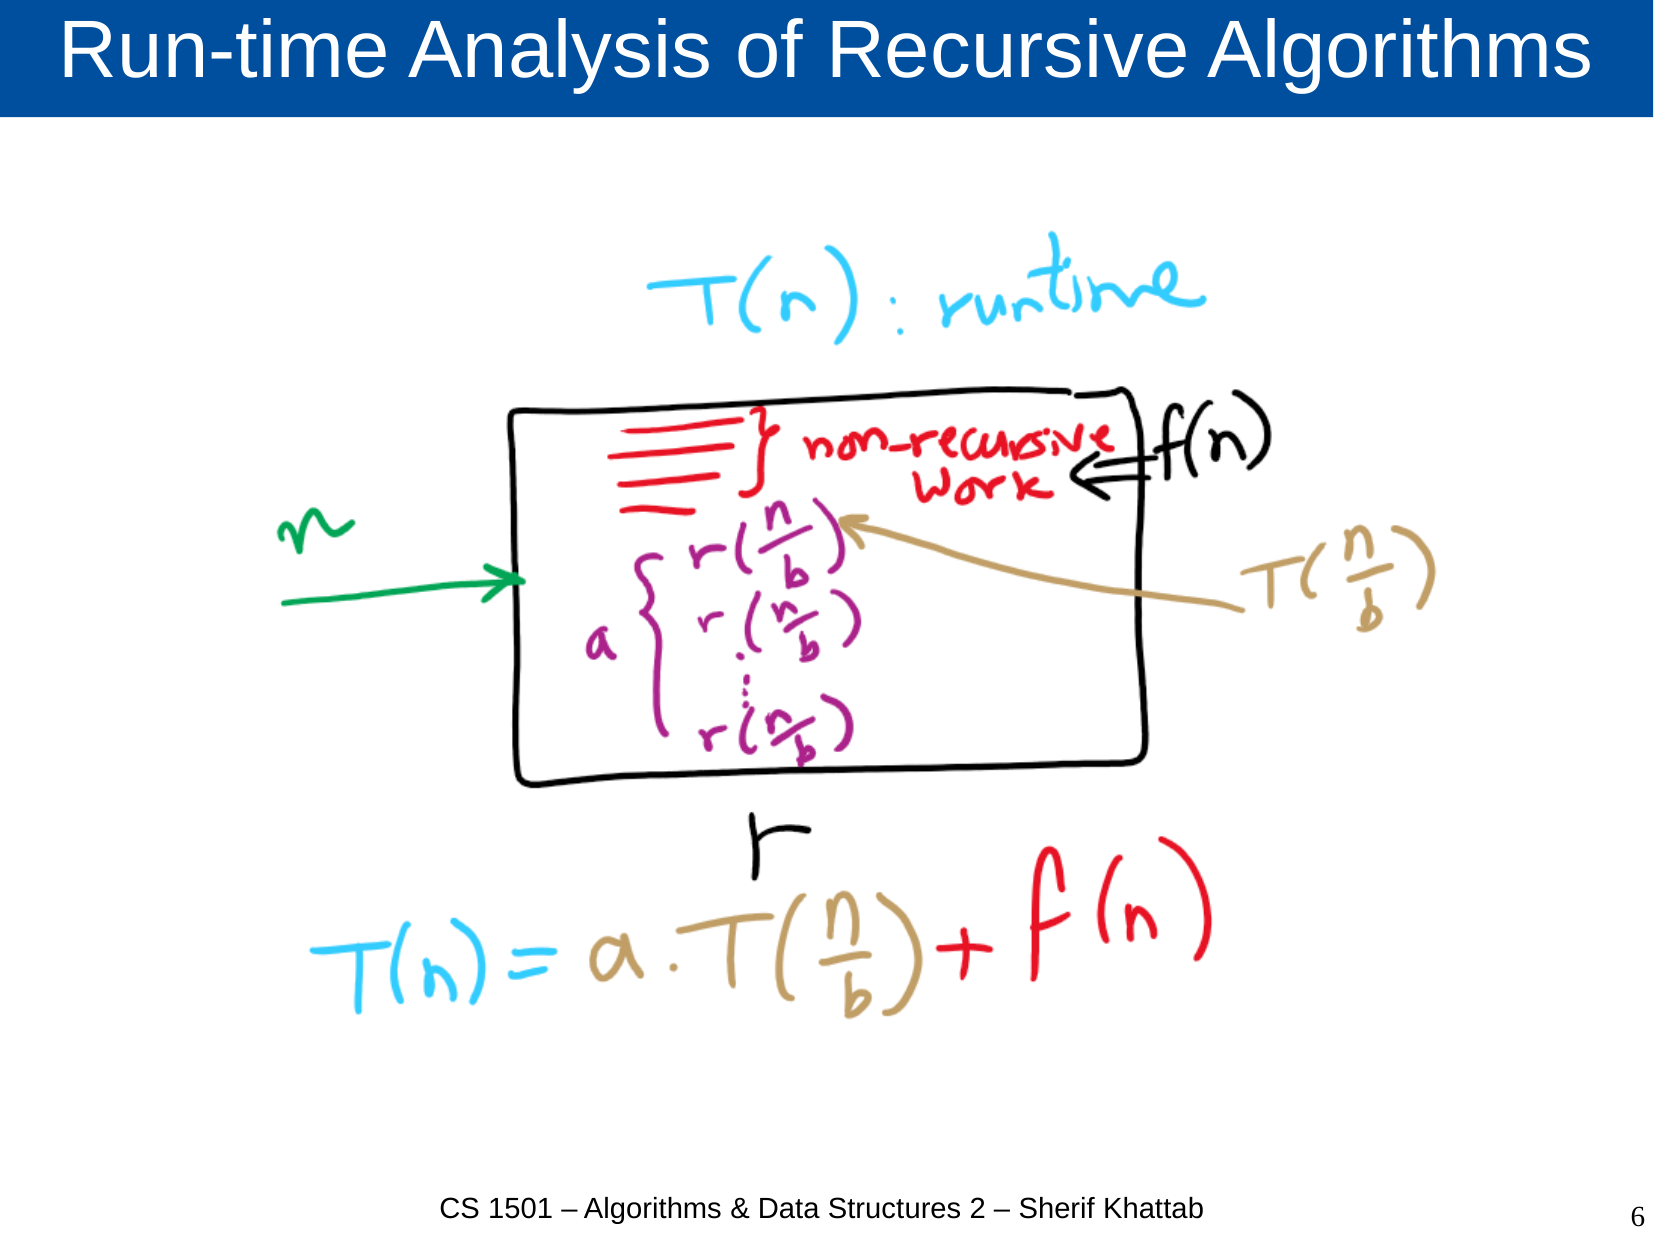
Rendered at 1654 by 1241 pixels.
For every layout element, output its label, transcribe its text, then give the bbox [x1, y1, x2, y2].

slide_number 6 [1265, 1199, 1646, 1241]
footer CS 1501 – Algorithms & Data Structures 2 – Sherif Khattab [407, 1191, 1238, 1241]
title Run-time Analysis of Recursive Algorithms [0, 0, 1654, 118]
picture [183, 194, 1470, 1046]
